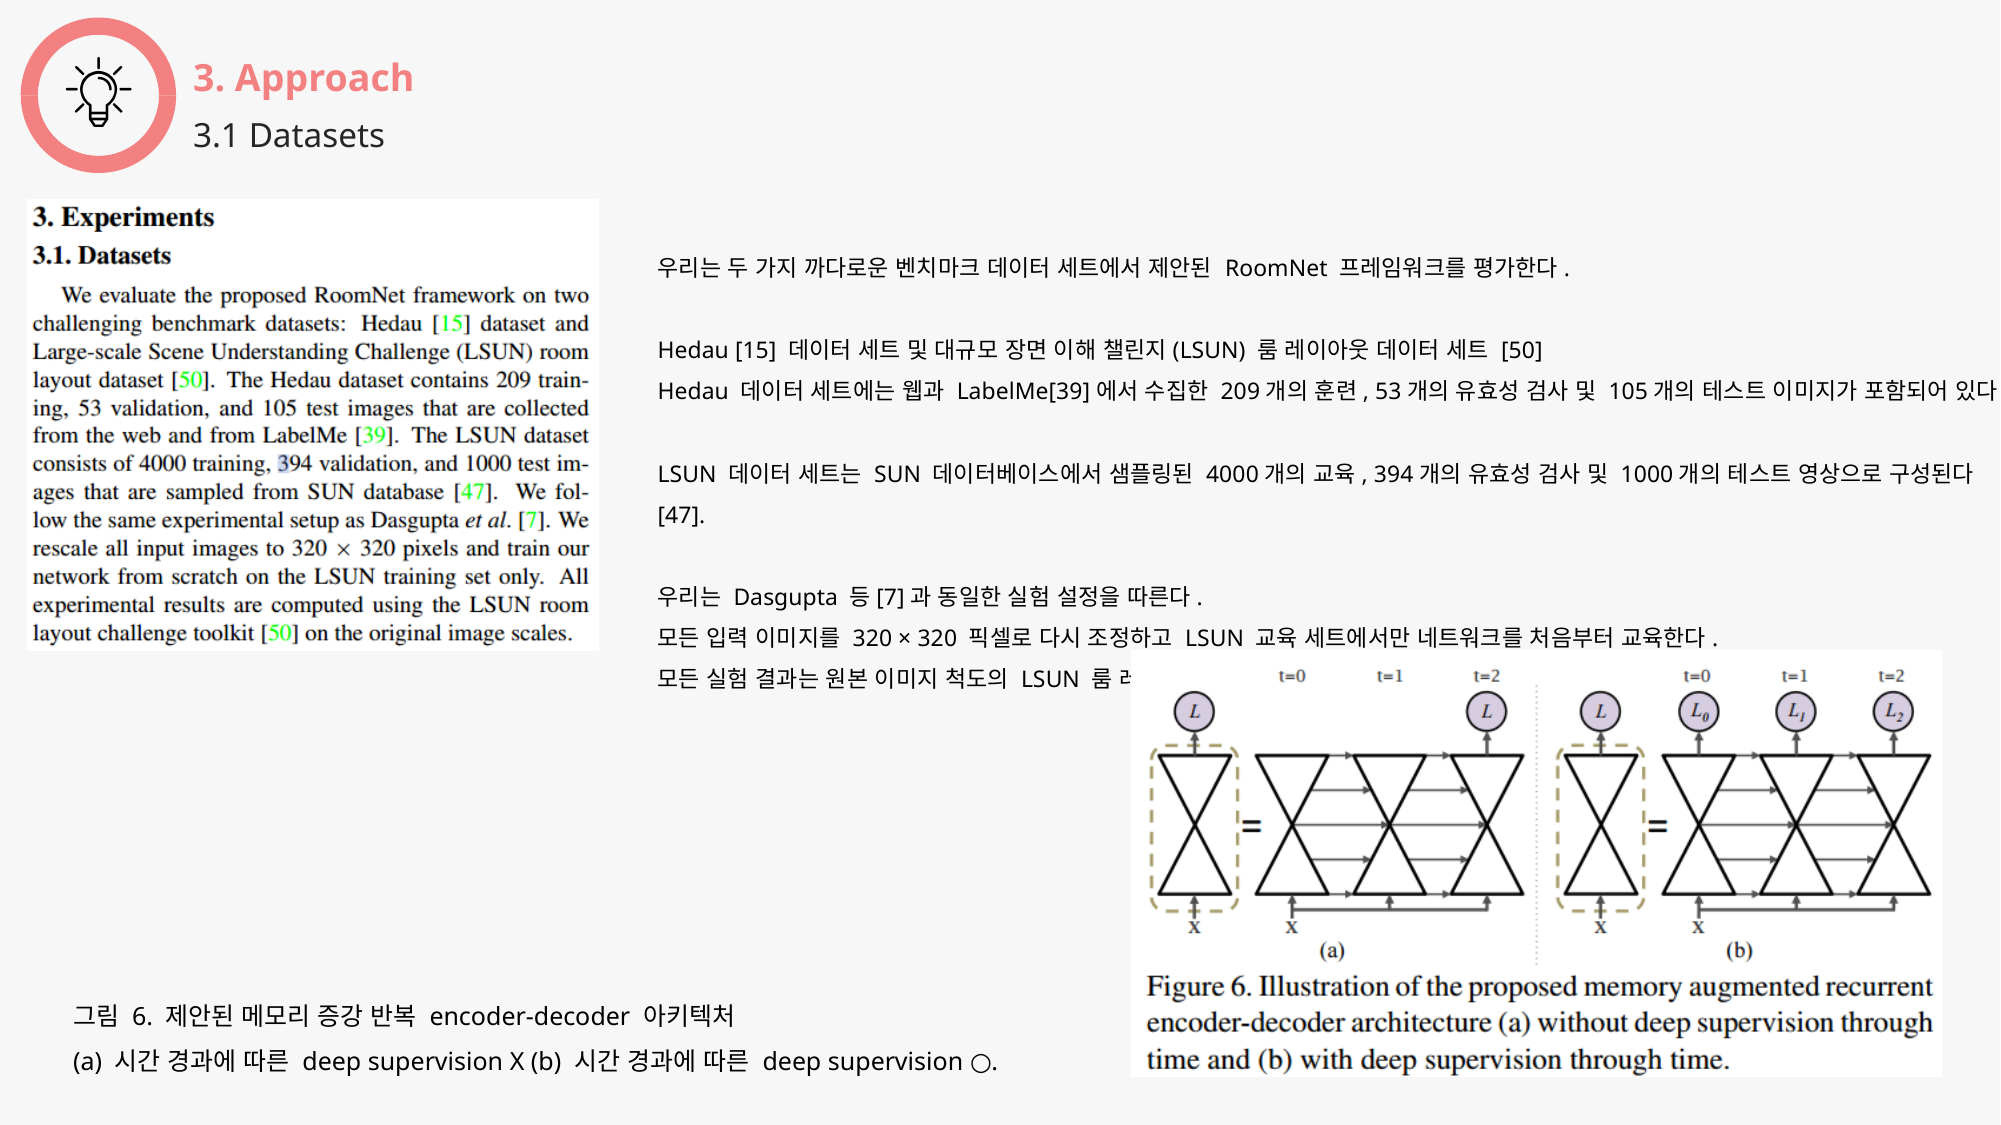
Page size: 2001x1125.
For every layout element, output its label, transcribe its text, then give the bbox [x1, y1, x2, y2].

text_box [19, 96, 178, 175]
picture [1131, 650, 1942, 1077]
picture [27, 199, 599, 651]
text_box 3.1 Datasets [178, 106, 823, 162]
text_box 그림 6. 제안된 메모리 증강 반복 encoder-decoder 아키텍처 (a) 시간 경과에 따른 deep supervision X (b) 시간 경과에 따른 deep supervision ○. [58, 977, 1091, 1083]
text_box 3. Approach [178, 46, 448, 106]
picture [63, 57, 134, 128]
text_box 우리는 두 가지 까다로운 벤치마크 데이터 세트에서 제안된 RoomNet 프레임워크를 평가한다. Hedau [15] 데이터 세트 및 대규모 장면 이해 챌린지(LSUN) 룸 레이아웃 데이터 세트 [50] Hedau 데이터 세트에는 웹과 LabelMe[39]에서 수집한 209개의 훈련, 53개의 유효성 검사 및 105개의 테스트 이미지가 포함되어 있다. LSUN 데이터 세트는 SUN 데이터베이스에서 샘플링된 4000개의 교육, 394개의 유효성 검사 및 1000개의 테스트 영상으로 구성된다[47]. 우리는 Dasgupta 등[7]과 동일한 실험 설정을 따른다. 모든 입력 이미지를 320 × 320 픽셀로 다시 조정하고 LSUN 교육 세트에서만 네트워크를 처음부터 교육한다. 모든 실험 결과는 원본 이미지 척도의 LSUN 룸 레이아웃 챌린지 툴킷[50]을 사용하여 계산된다. [642, 232, 2000, 700]
text_box [19, 16, 178, 97]
